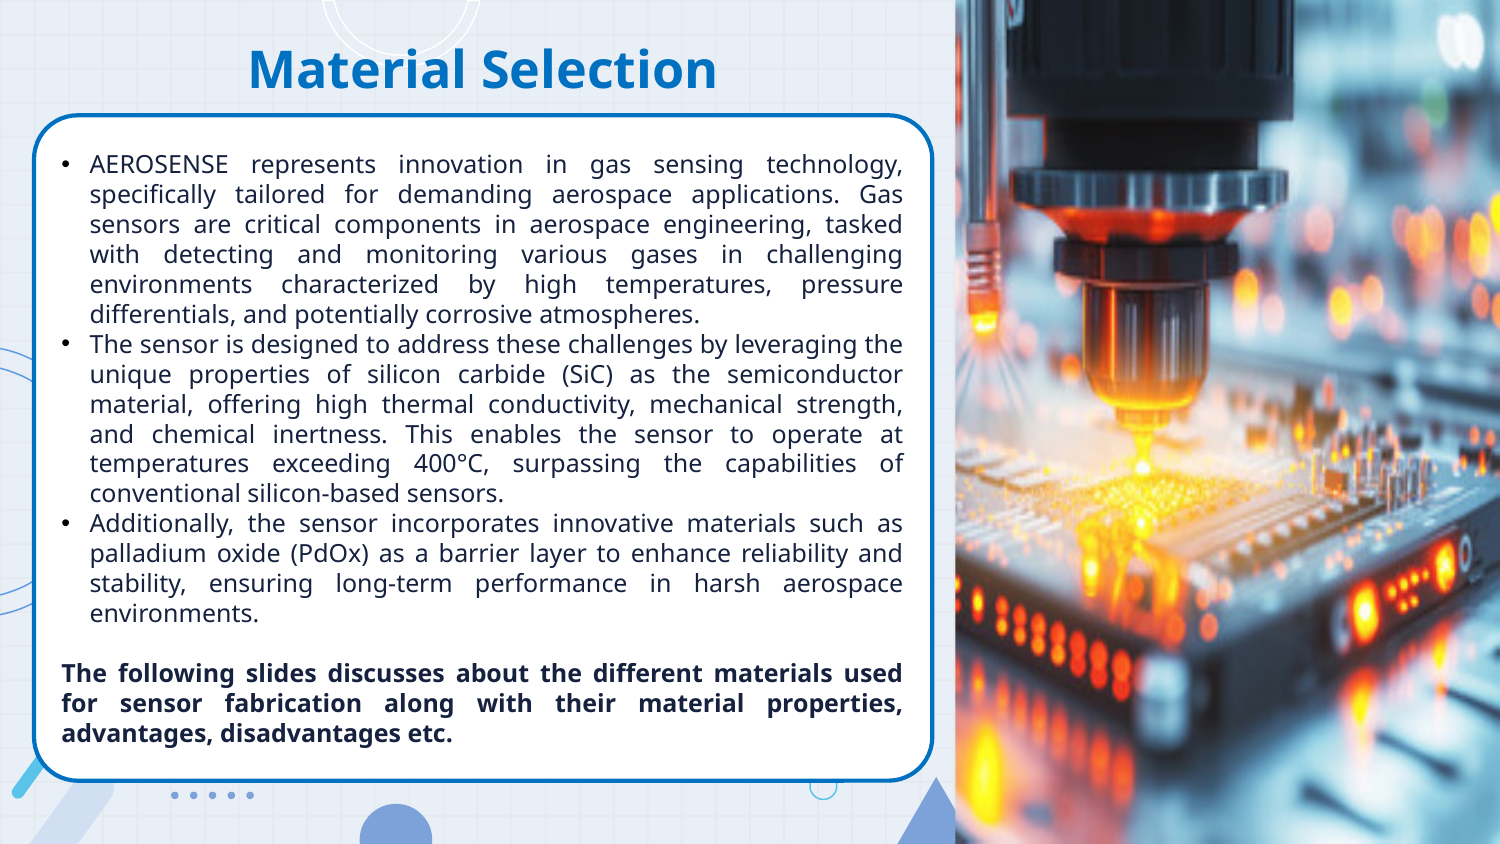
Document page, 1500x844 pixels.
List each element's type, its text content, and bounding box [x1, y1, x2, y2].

picture [954, 0, 1500, 844]
text_box AEROSENSE represents innovation in gas sensing technology, specifically tailored for demanding aerospace applications. Gas sensors are critical components in aerospace engineering, tasked with detecting and monitoring various gases in challenging environments characterized by high temperatures, pressure differentials, and potentially corrosive atmospheres. The sensor is designed to address these challenges by leveraging the unique properties of silicon carbide (SiC) as the semiconductor material, offering high thermal conductivity, mechanical strength, and chemical inertness. This enables the sensor to operate at temperatures exceeding 400°C, surpassing the capabilities of conventional silicon-based sensors. Additionally, the sensor incorporates innovative materials such as palladium oxide (PdOx) as a barrier layer to enhance reliability and stability, ensuring long-term performance in harsh aerospace environments. The following slides discusses about the different materials used for sensor fabrication along with their material properties, advantages, disadvantages etc. [31, 113, 935, 783]
title Material Selection [46, 0, 920, 115]
